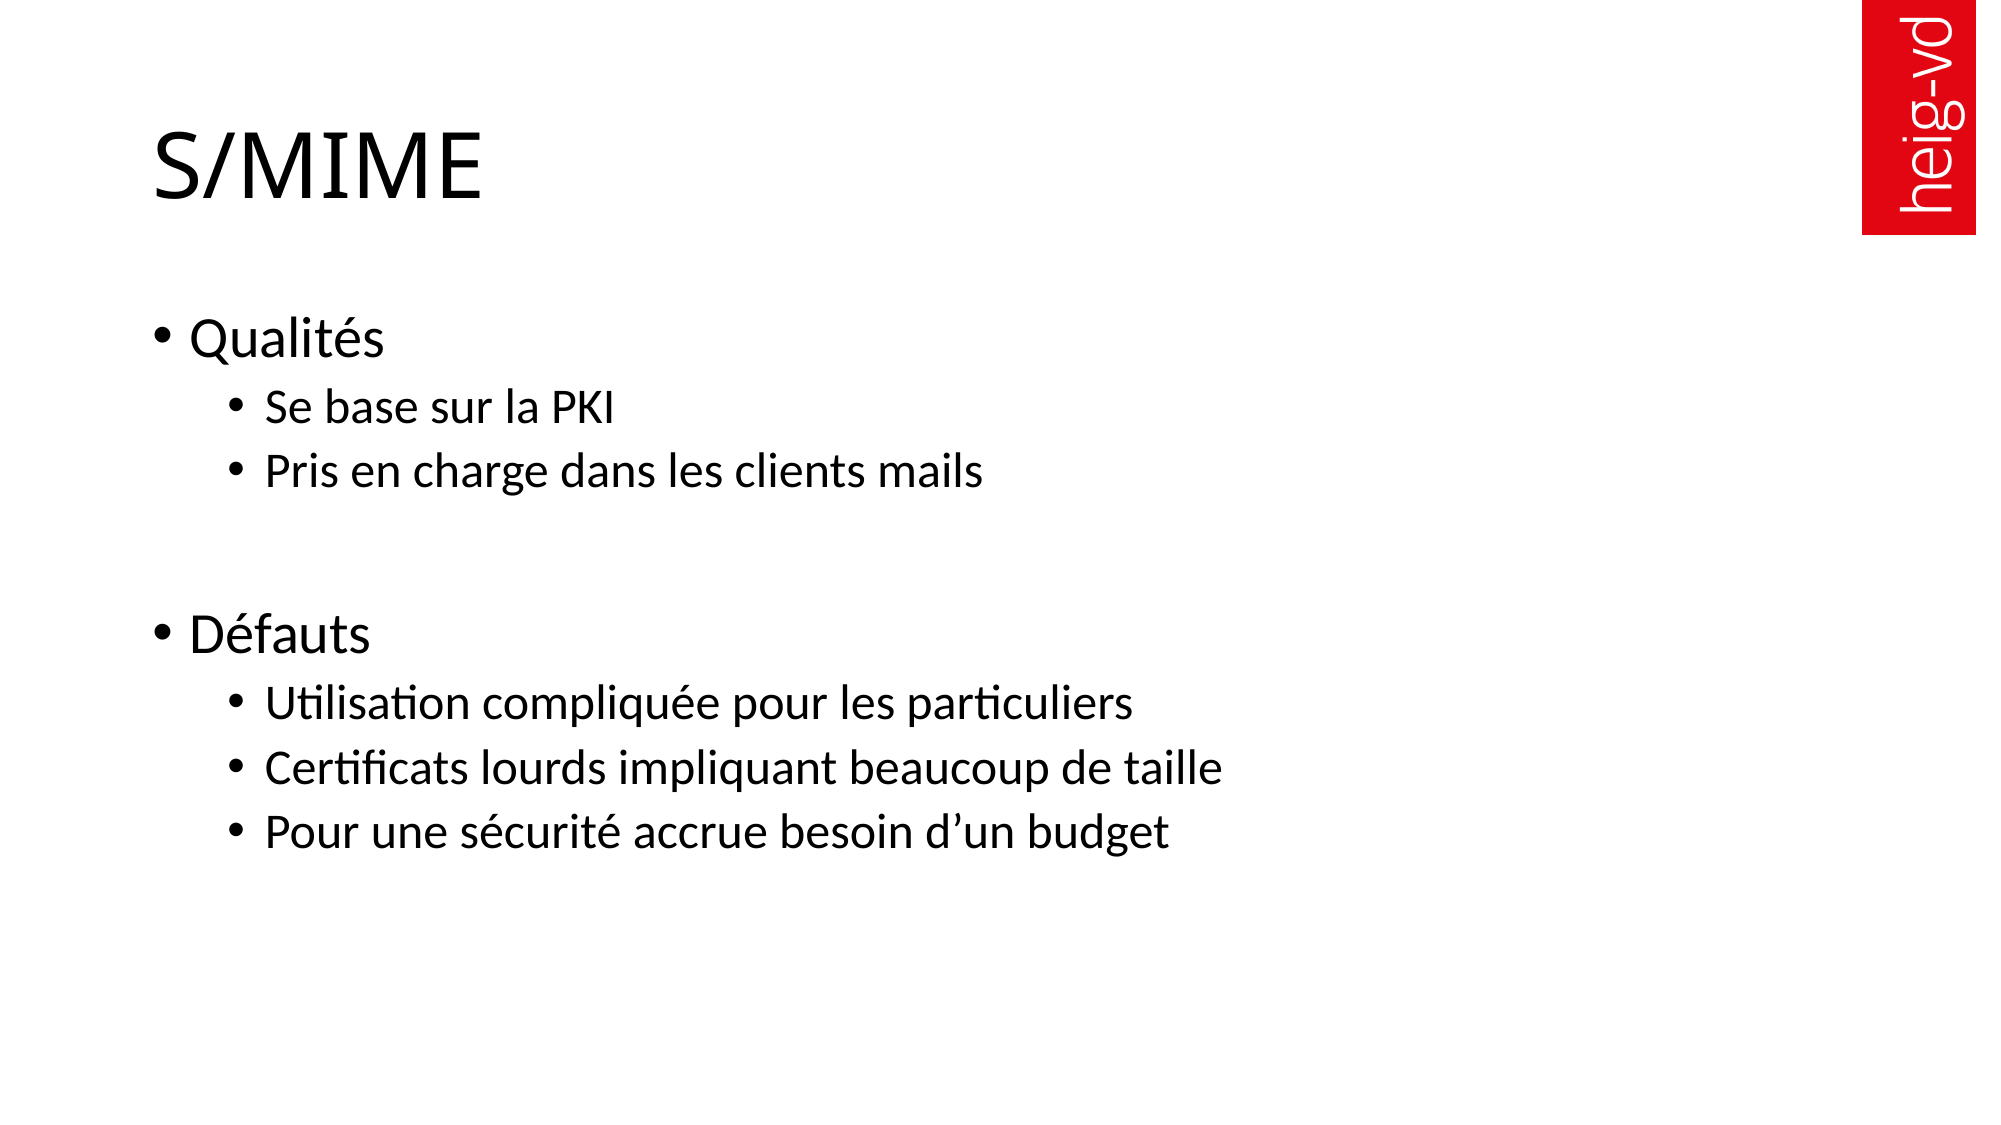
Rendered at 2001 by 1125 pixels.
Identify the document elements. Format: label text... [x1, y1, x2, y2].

title S/MIME [137, 59, 1863, 278]
picture [1862, 0, 1976, 236]
list Qualités Se base sur la PKI Pris en charge dans les clients mails Défauts Utilisation compliquée pour les particuliers Certificats lourds impliquant beaucoup de taille Pour une sécurité accrue besoin d’un budget [137, 299, 1863, 1014]
